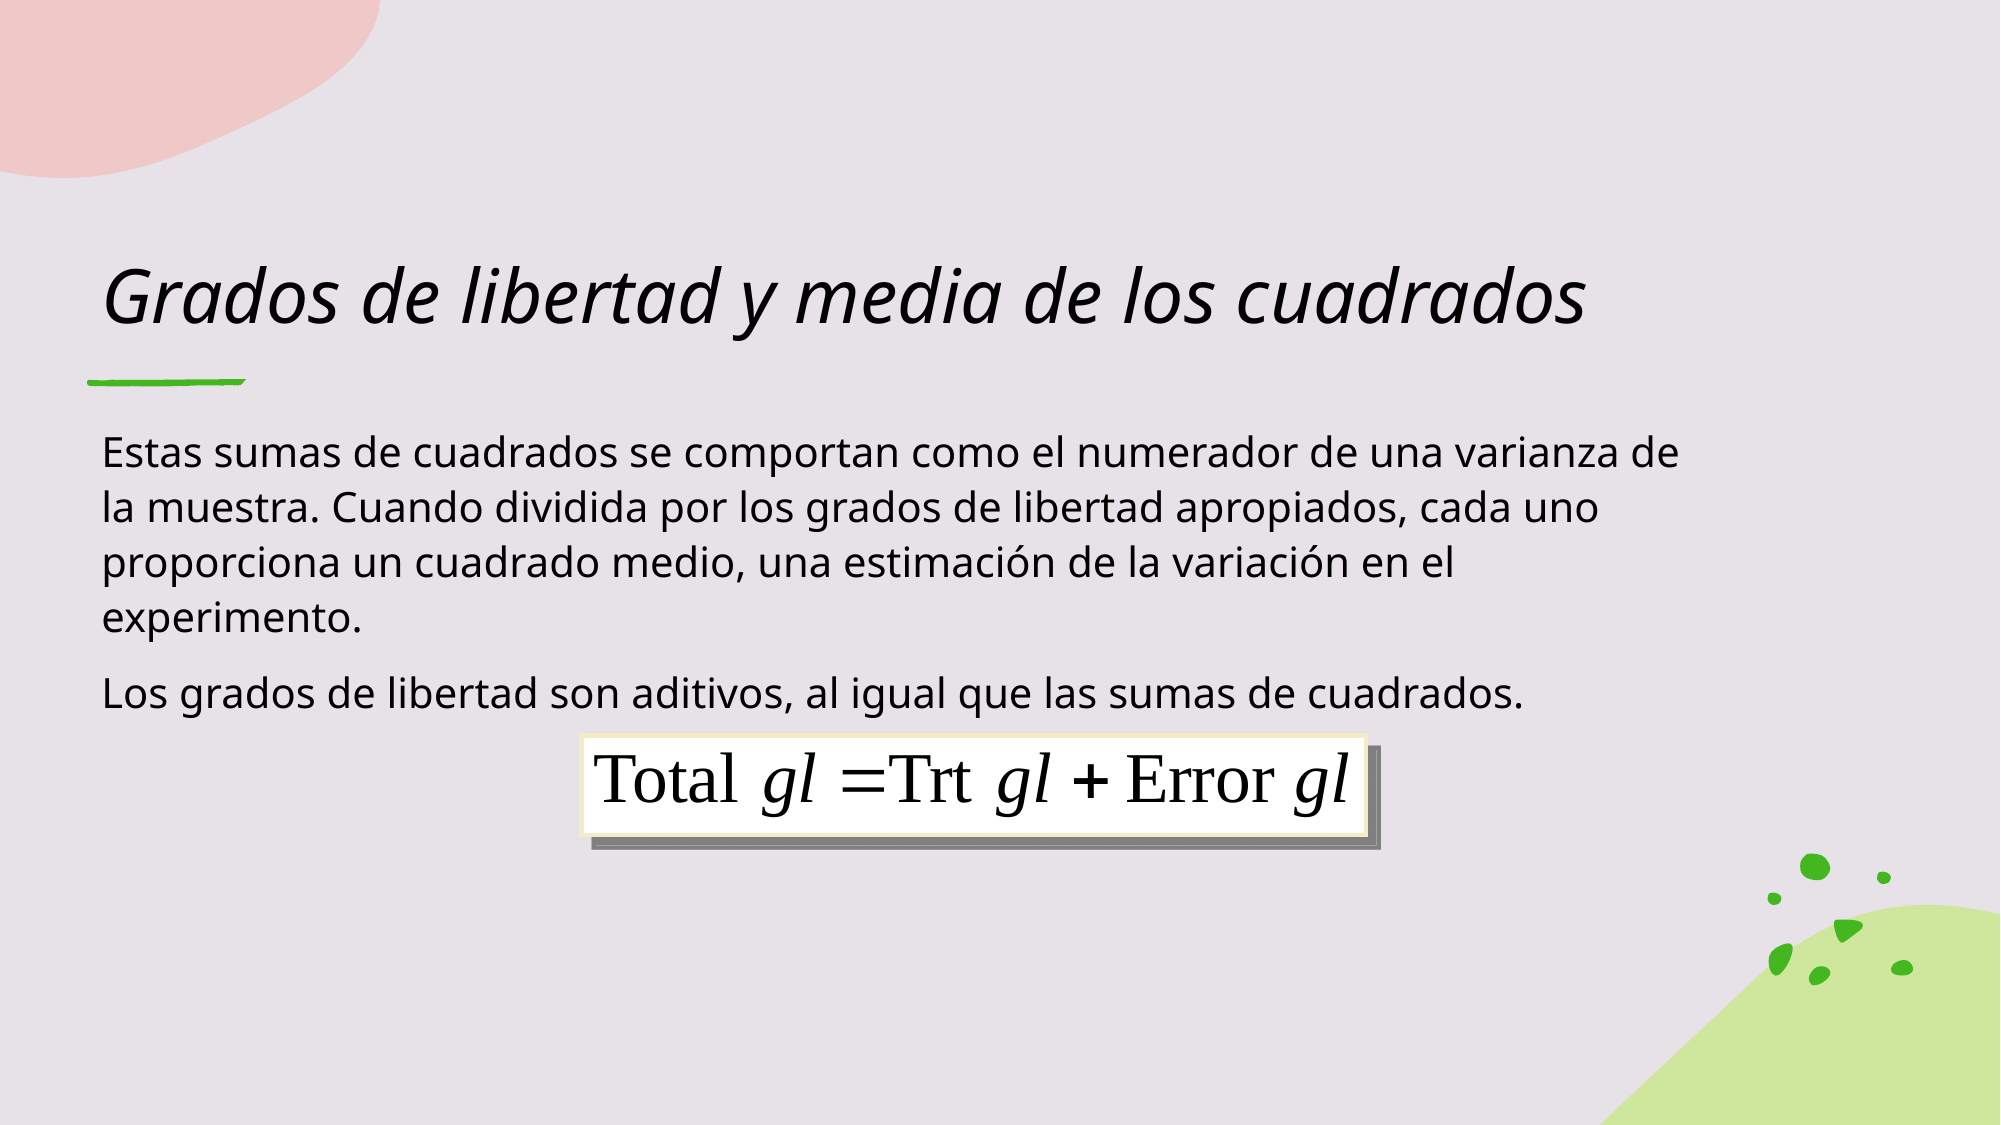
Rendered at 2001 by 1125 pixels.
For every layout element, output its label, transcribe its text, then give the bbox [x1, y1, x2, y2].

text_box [584, 737, 1364, 833]
title Grados de libertad y media de los cuadrados [86, 129, 1740, 347]
list Estas sumas de cuadrados se comportan como el numerador de una varianza de la muestra. Cuando dividida por los grados de libertad apropiados, cada uno proporciona un cuadrado medio, una estimación de la variación en el experimento. Los grados de libertad son aditivos, al igual que las sumas de cuadrados. [86, 413, 1740, 996]
